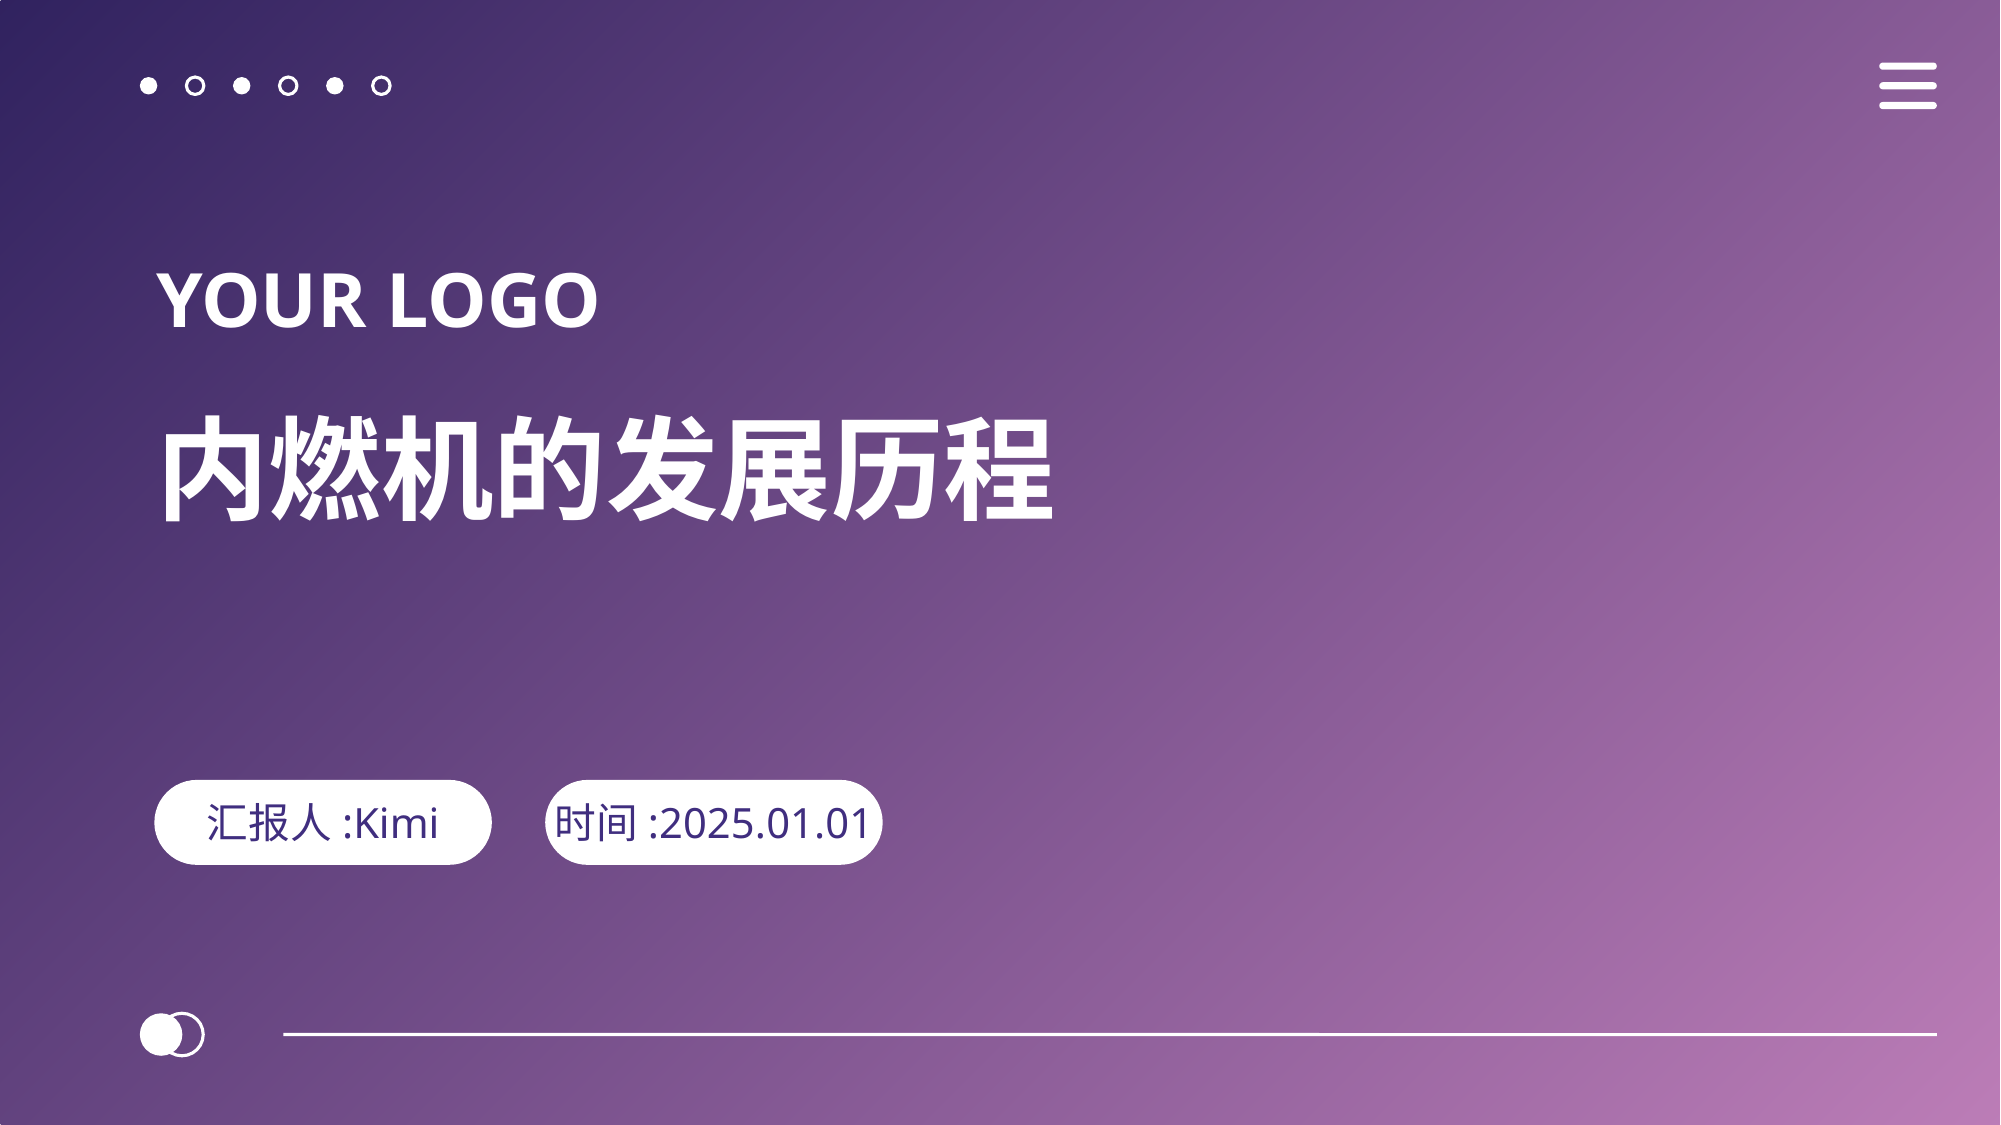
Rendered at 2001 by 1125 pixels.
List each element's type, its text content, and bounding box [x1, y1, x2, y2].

text_box [1879, 82, 1937, 90]
text_box [232, 77, 251, 95]
text_box [326, 77, 344, 95]
text_box 时间:2025.01.01 [529, 789, 899, 855]
text_box [0, 0, 2000, 1125]
text_box [154, 855, 492, 865]
text_box [279, 77, 297, 95]
text_box [160, 1013, 204, 1056]
text_box [1879, 62, 1937, 70]
text_box 汇报人:Kimi [138, 789, 508, 855]
text_box [545, 855, 883, 865]
text_box [139, 1013, 160, 1056]
text_box YOUR LOGO [141, 244, 1141, 350]
text_box [154, 779, 492, 789]
text_box [372, 77, 391, 95]
text_box [139, 77, 158, 95]
text_box [186, 77, 204, 95]
text_box 内燃机的发展历程 [140, 364, 1262, 712]
text_box [545, 779, 883, 789]
text_box [1879, 101, 1937, 110]
